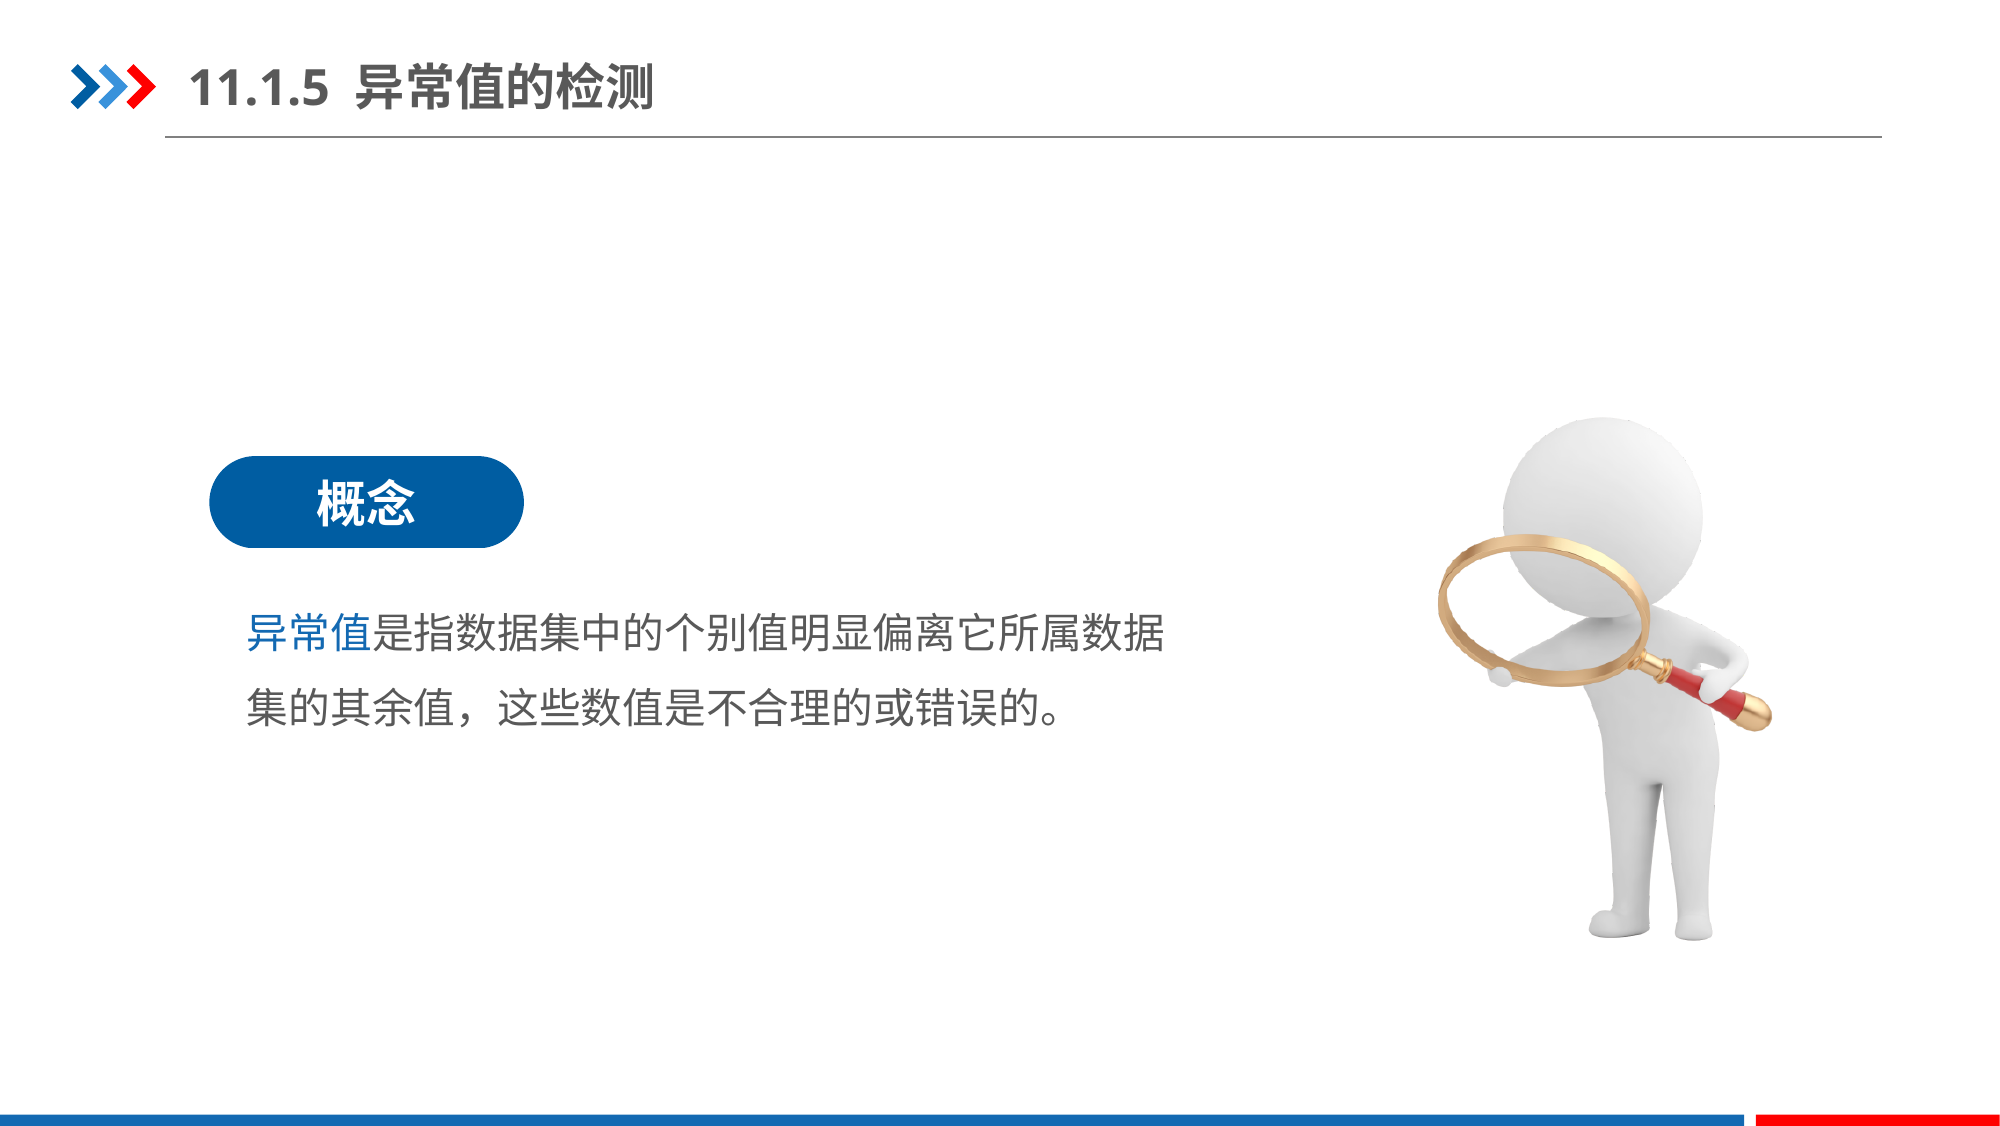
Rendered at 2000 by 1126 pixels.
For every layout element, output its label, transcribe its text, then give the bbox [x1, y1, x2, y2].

picture [1365, 370, 1816, 1003]
text_box 异常值是指数据集中的个别值明显偏离它所属数据集的其余值，这些数值是不合理的或错误的。 [232, 574, 1189, 740]
text_box 11.1.5 异常值的检测 [187, 43, 870, 127]
text_box 概念 [207, 453, 527, 551]
